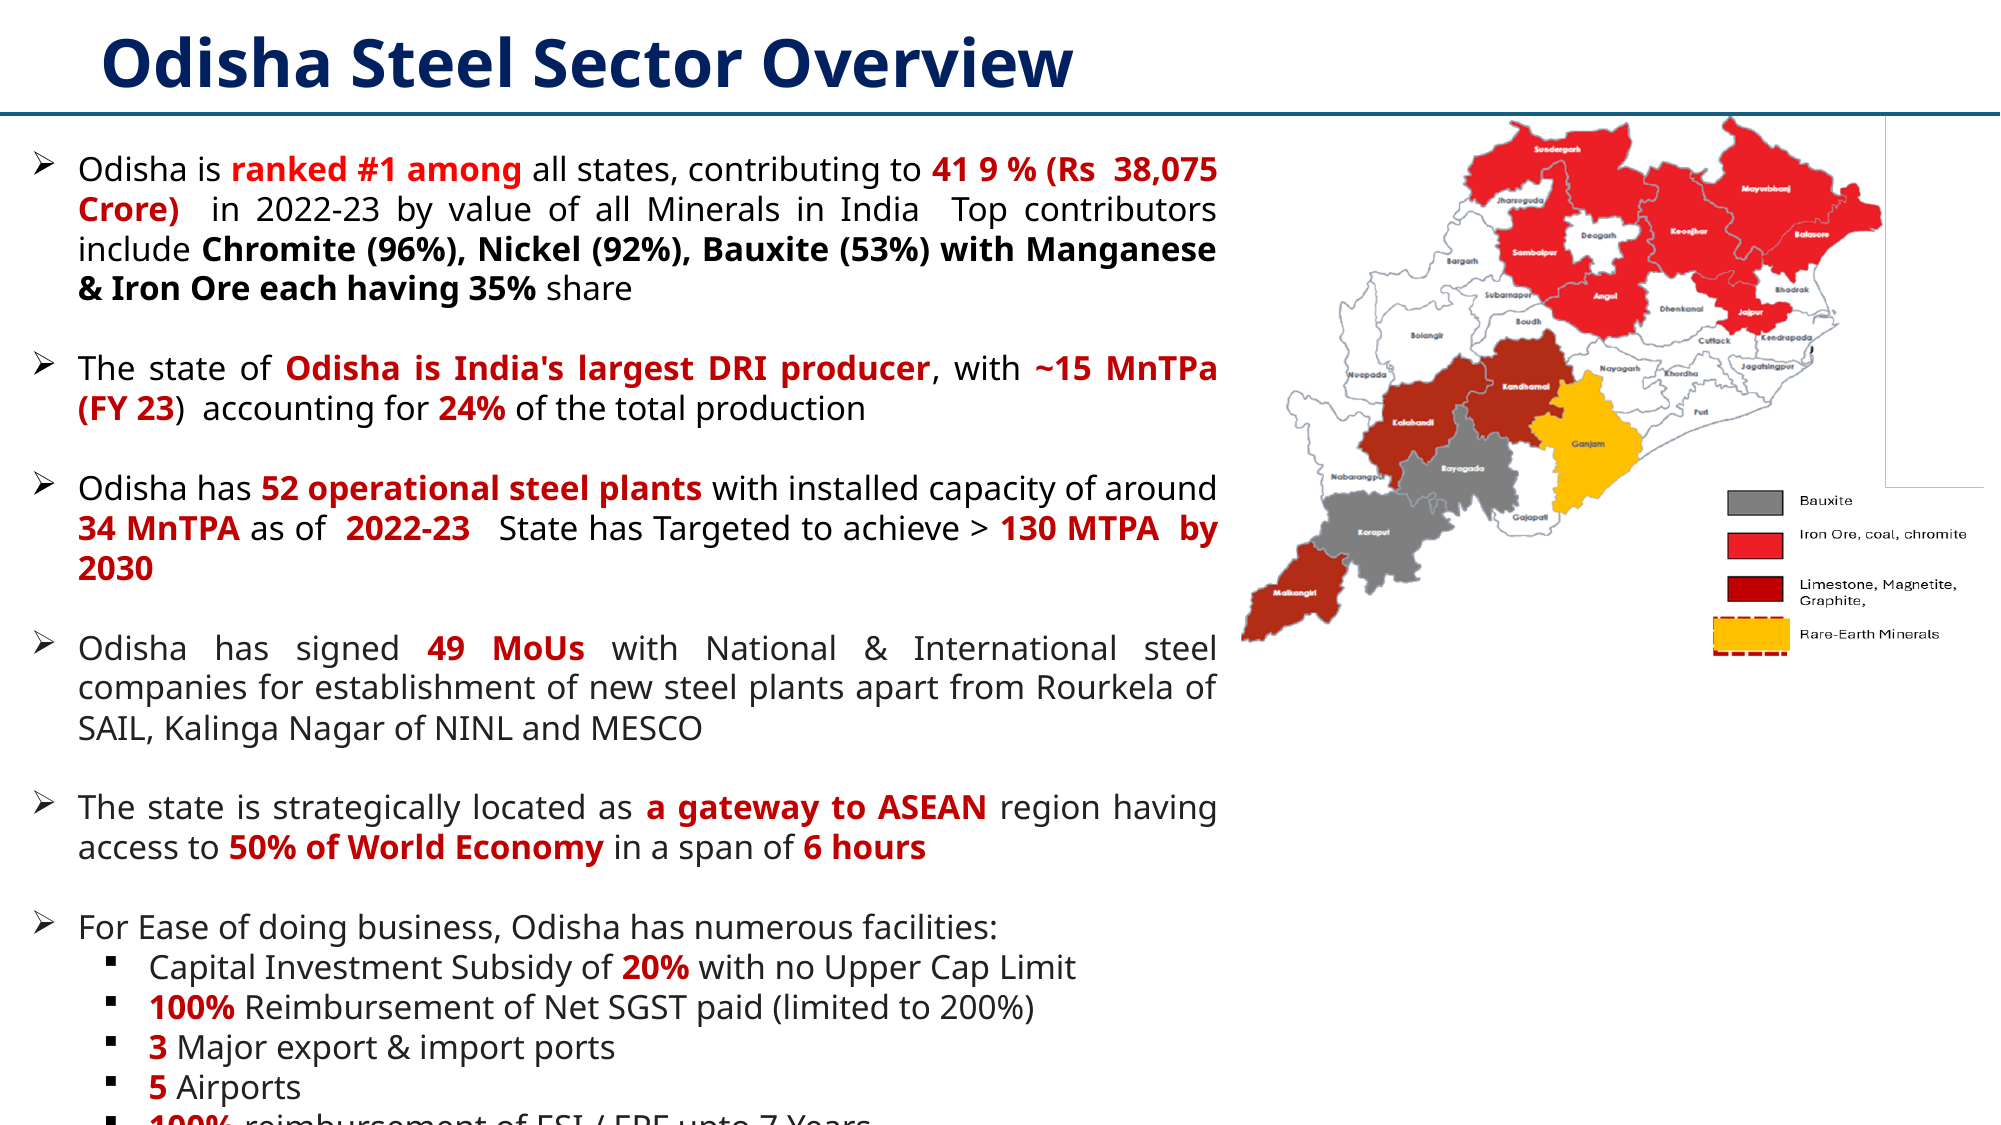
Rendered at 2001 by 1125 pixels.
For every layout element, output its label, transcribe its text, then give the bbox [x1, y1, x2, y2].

text_box Odisha is ranked #1 among all states, contributing to 41 9 % (Rs 38,075 Crore) in 2022-23 by value of all Minerals in India Top contributors include Chromite (96%), Nickel (92%), Bauxite (53%) with Manganese & Iron Ore each having 35% share The state of Odisha is India's largest DRI producer, with ~15 MnTPa (FY 23) accounting for 24% of the total production Odisha has 52 operational steel plants with installed capacity of around 34 MnTPA as of 2022-23 State has Targeted to achieve > 130 MTPA by 2030 Odisha has signed 49 MoUs with National & International steel companies for establishment of new steel plants apart from Rourkela of SAIL, Kalinga Nagar of NINL and MESCO The state is strategically located as a gateway to ASEAN region having access to 50% of World Economy in a span of 6 hours For Ease of doing business, Odisha has numerous facilities: Capital Investment Subsidy of 20% with no Upper Cap Limit 100% Reimbursement of Net SGST paid (limited to 200%) 3 Major export & import ports 5 Airports 100% reimbursement of ESI / EPF upto 7 Years [16, 140, 1234, 1125]
text_box Odisha Steel Sector Overview [84, 12, 2000, 110]
picture [1240, 115, 1985, 671]
